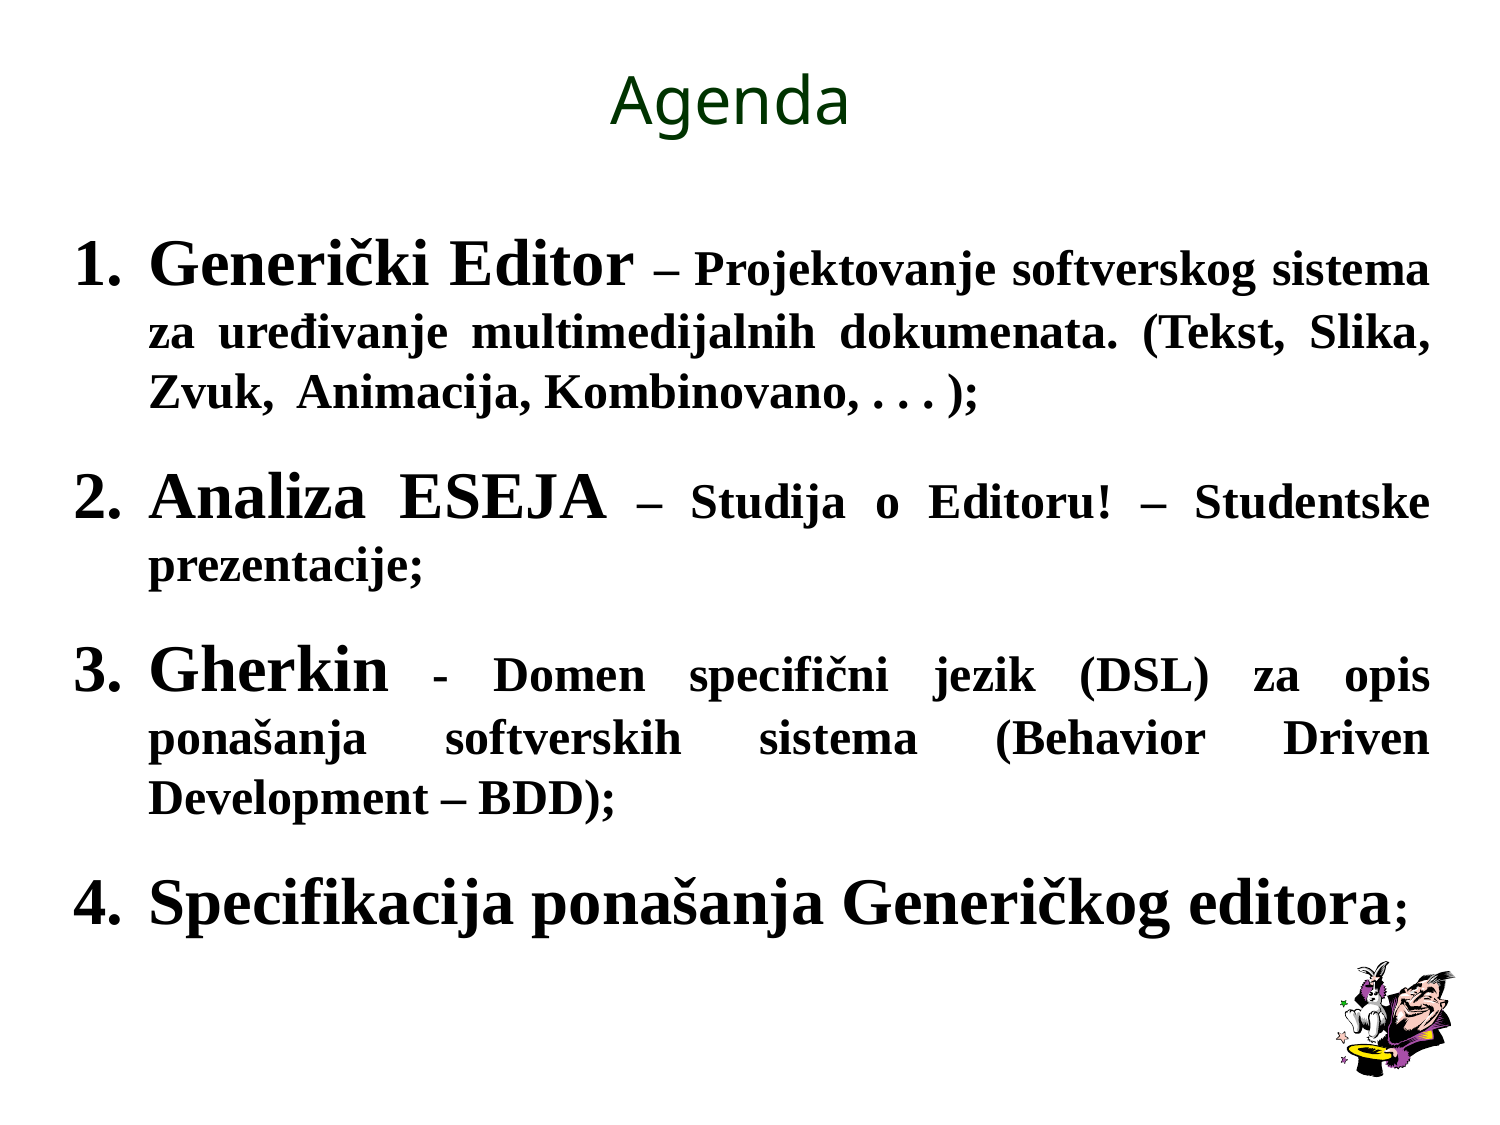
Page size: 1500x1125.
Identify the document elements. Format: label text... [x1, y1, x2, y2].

picture [1335, 959, 1457, 1079]
text_box Generički Editor – Projektovanje softverskog sistema za uređivanje multimedijalnih dokumenata. (Tekst, Slika, Zvuk, Animacija, Kombinovano, . . . ); Analiza ESEJA – Studija o Editoru! – Studentske prezentacije; Gherkin - Domen specifični jezik (DSL) za opis ponašanja softverskih sistema (Behavior Driven Development – BDD); Specifikacija ponašanja Generičkog editora; [58, 210, 1447, 1031]
title Agenda [37, 49, 1426, 146]
